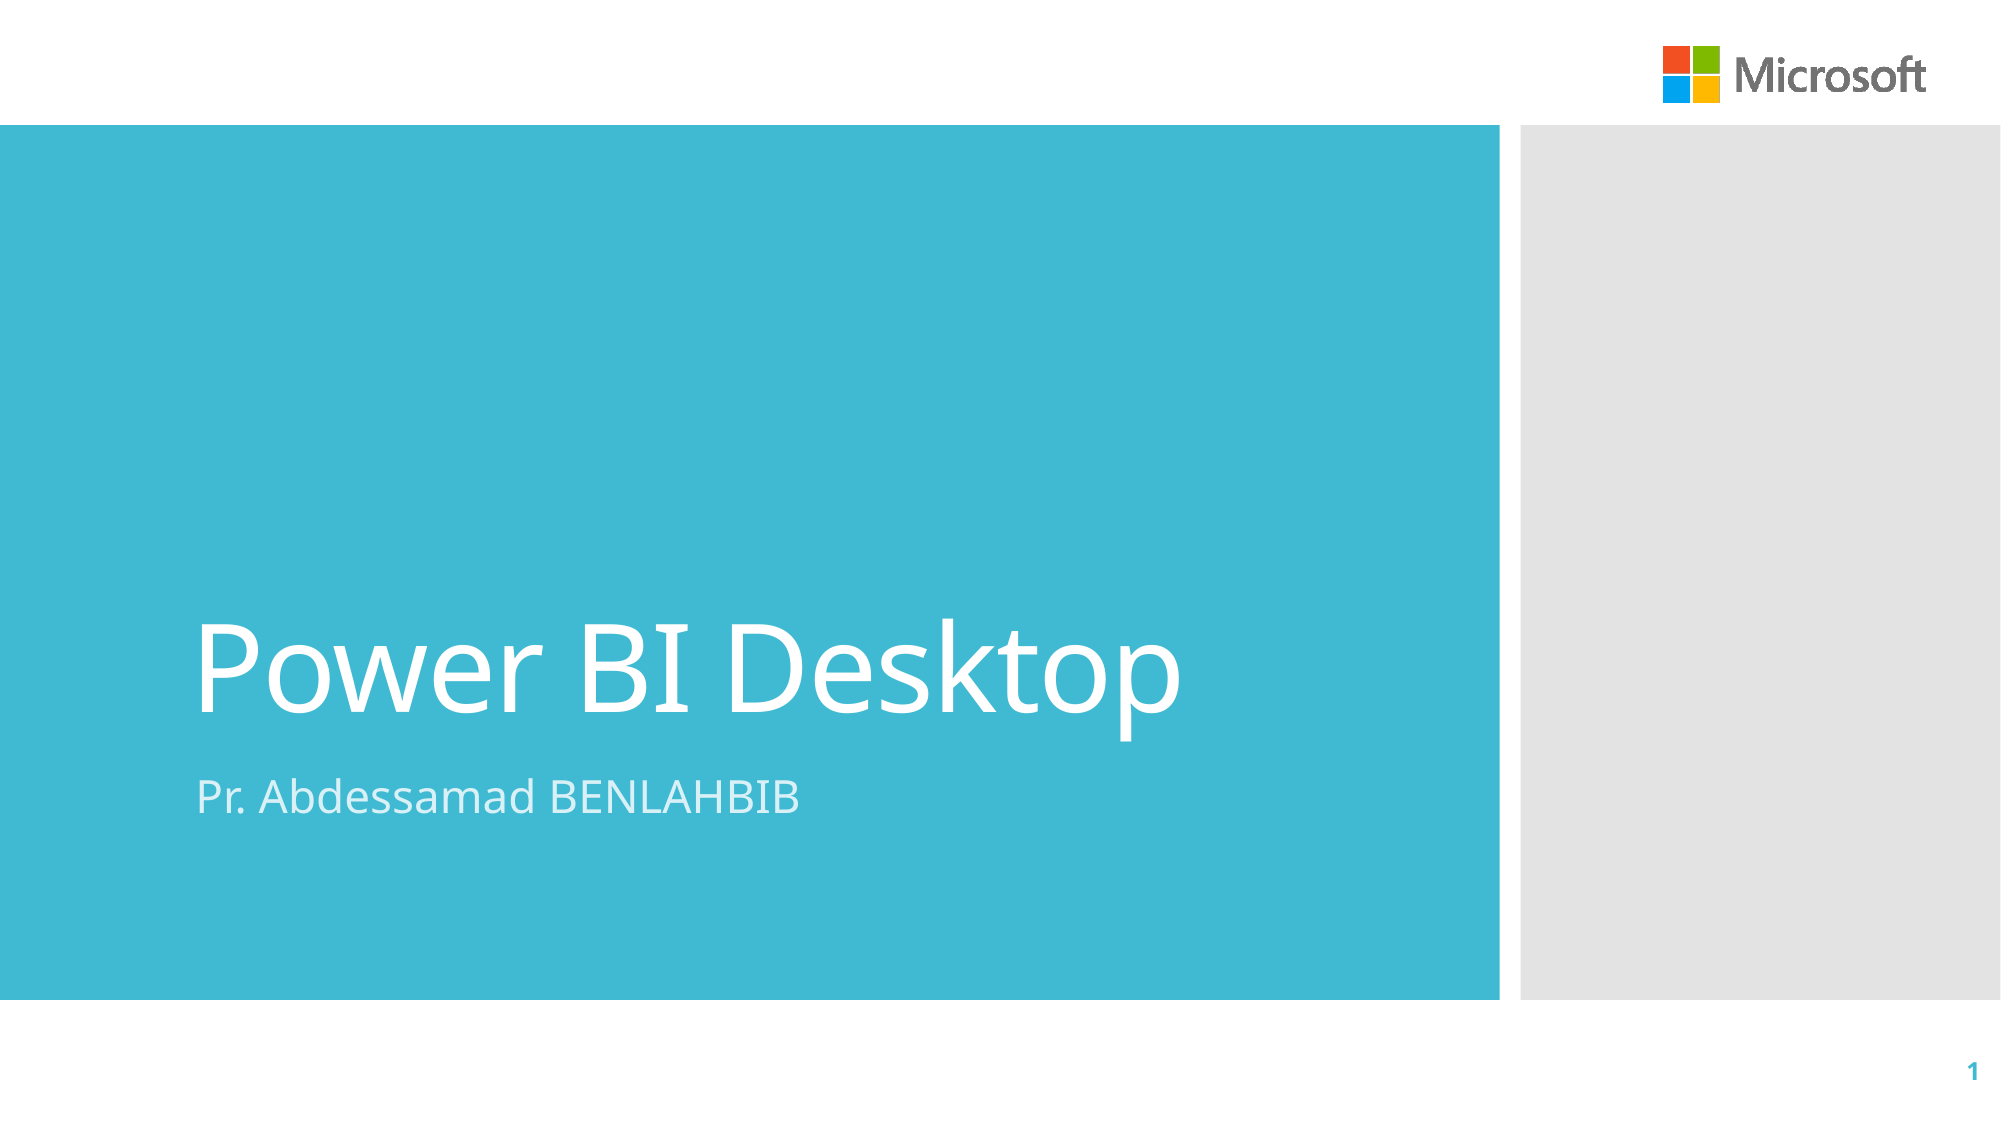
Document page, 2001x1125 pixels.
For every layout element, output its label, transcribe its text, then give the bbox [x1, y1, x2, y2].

title Power BI Desktop [175, 213, 1376, 747]
subtitle Pr. Abdessamad BENLAHBIB [180, 766, 1381, 917]
slide_number 1 [1744, 1042, 1996, 1103]
picture [1663, 45, 1926, 103]
